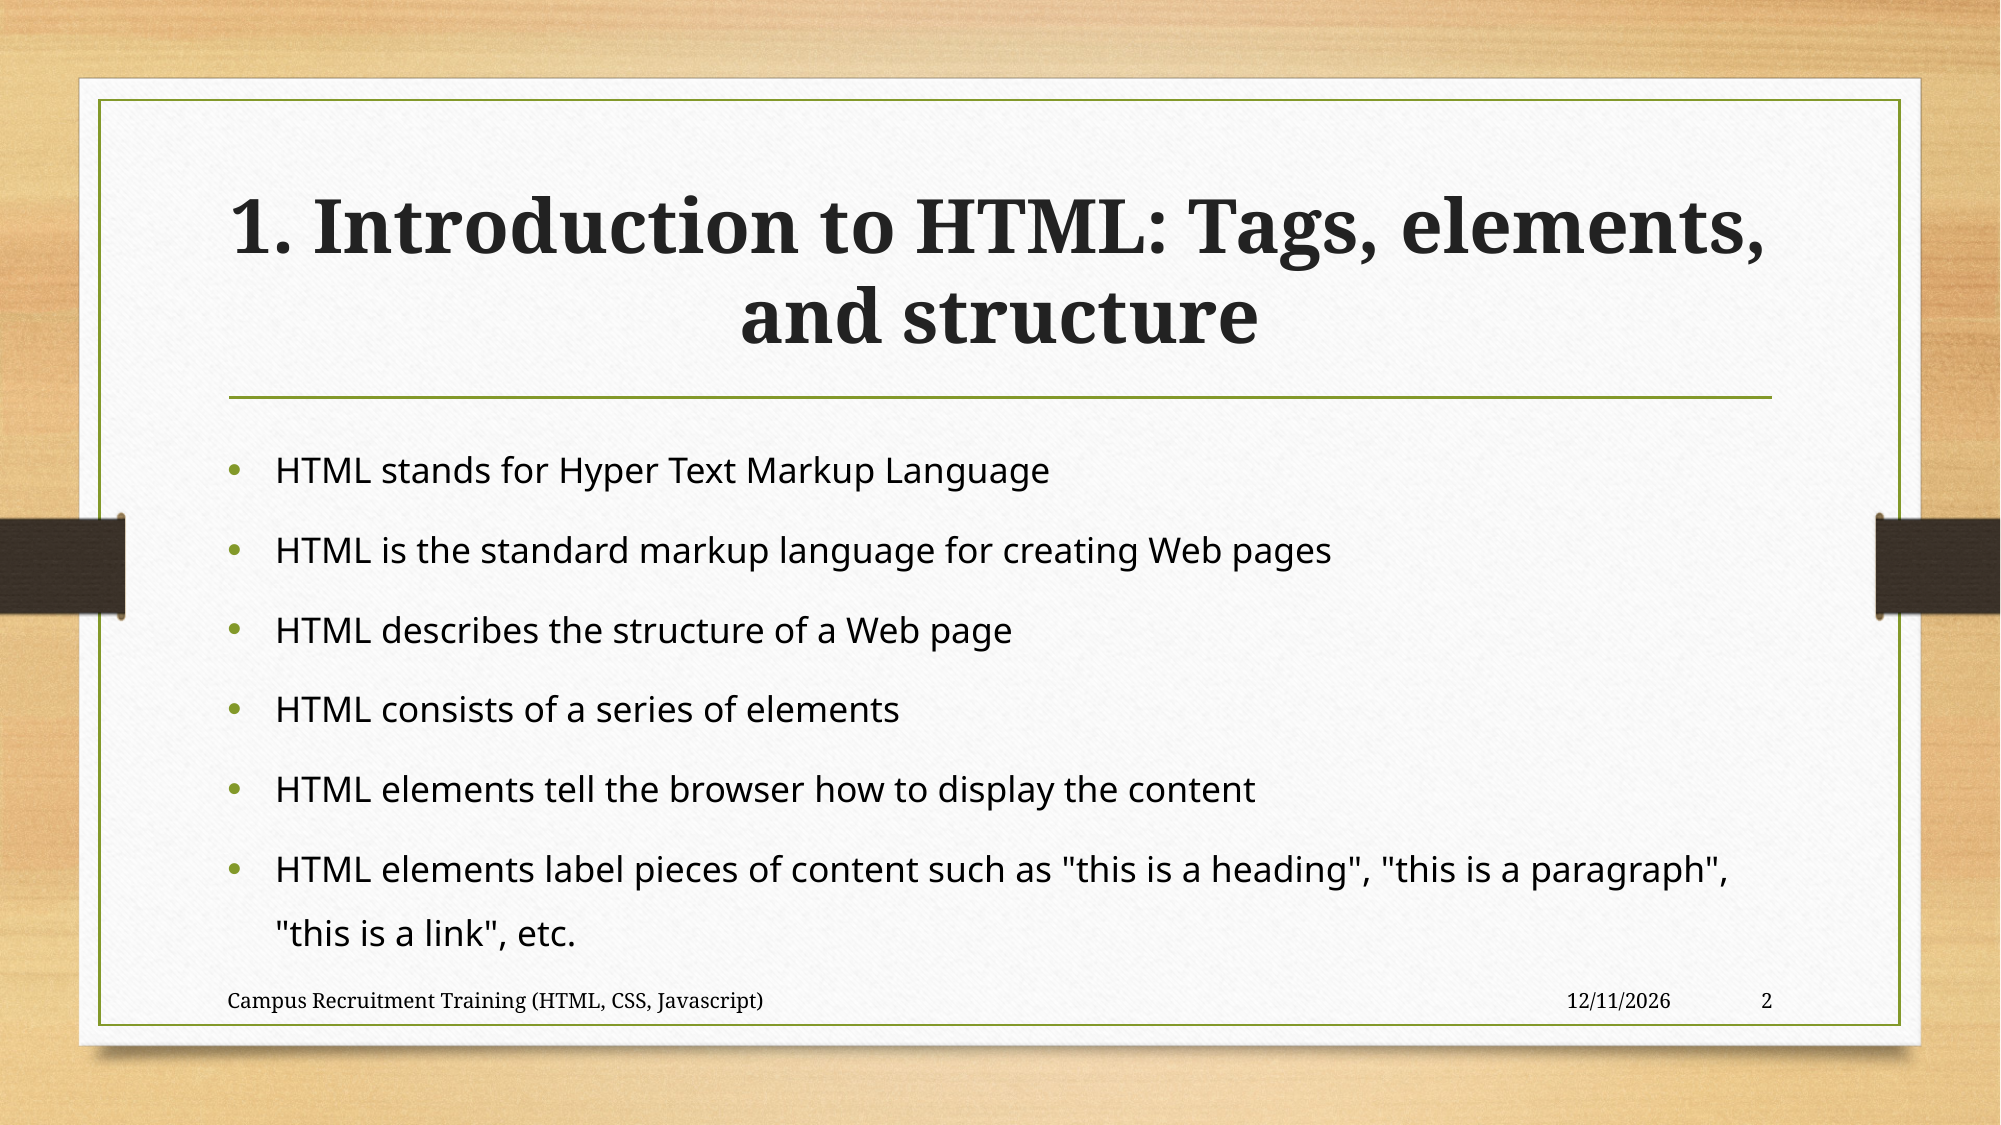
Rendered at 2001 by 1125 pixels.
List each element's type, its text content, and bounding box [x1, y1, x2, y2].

picture [0, 0, 2001, 1125]
footer Campus Recruitment Training (HTML, CSS, Javascript) [212, 979, 1411, 1025]
title 1. Introduction to HTML: Tags, elements, and structure [212, 161, 1788, 375]
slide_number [1423, 979, 1686, 1025]
list HTML stands for Hyper Text Markup Language HTML is the standard markup language for creating Web pages HTML describes the structure of a Web page HTML consists of a series of elements HTML elements tell the browser how to display the content HTML elements label pieces of content such as "this is a heading", "this is a paragraph", "this is a link", etc. [212, 419, 1788, 964]
slide_number 2 [1698, 979, 1788, 1025]
